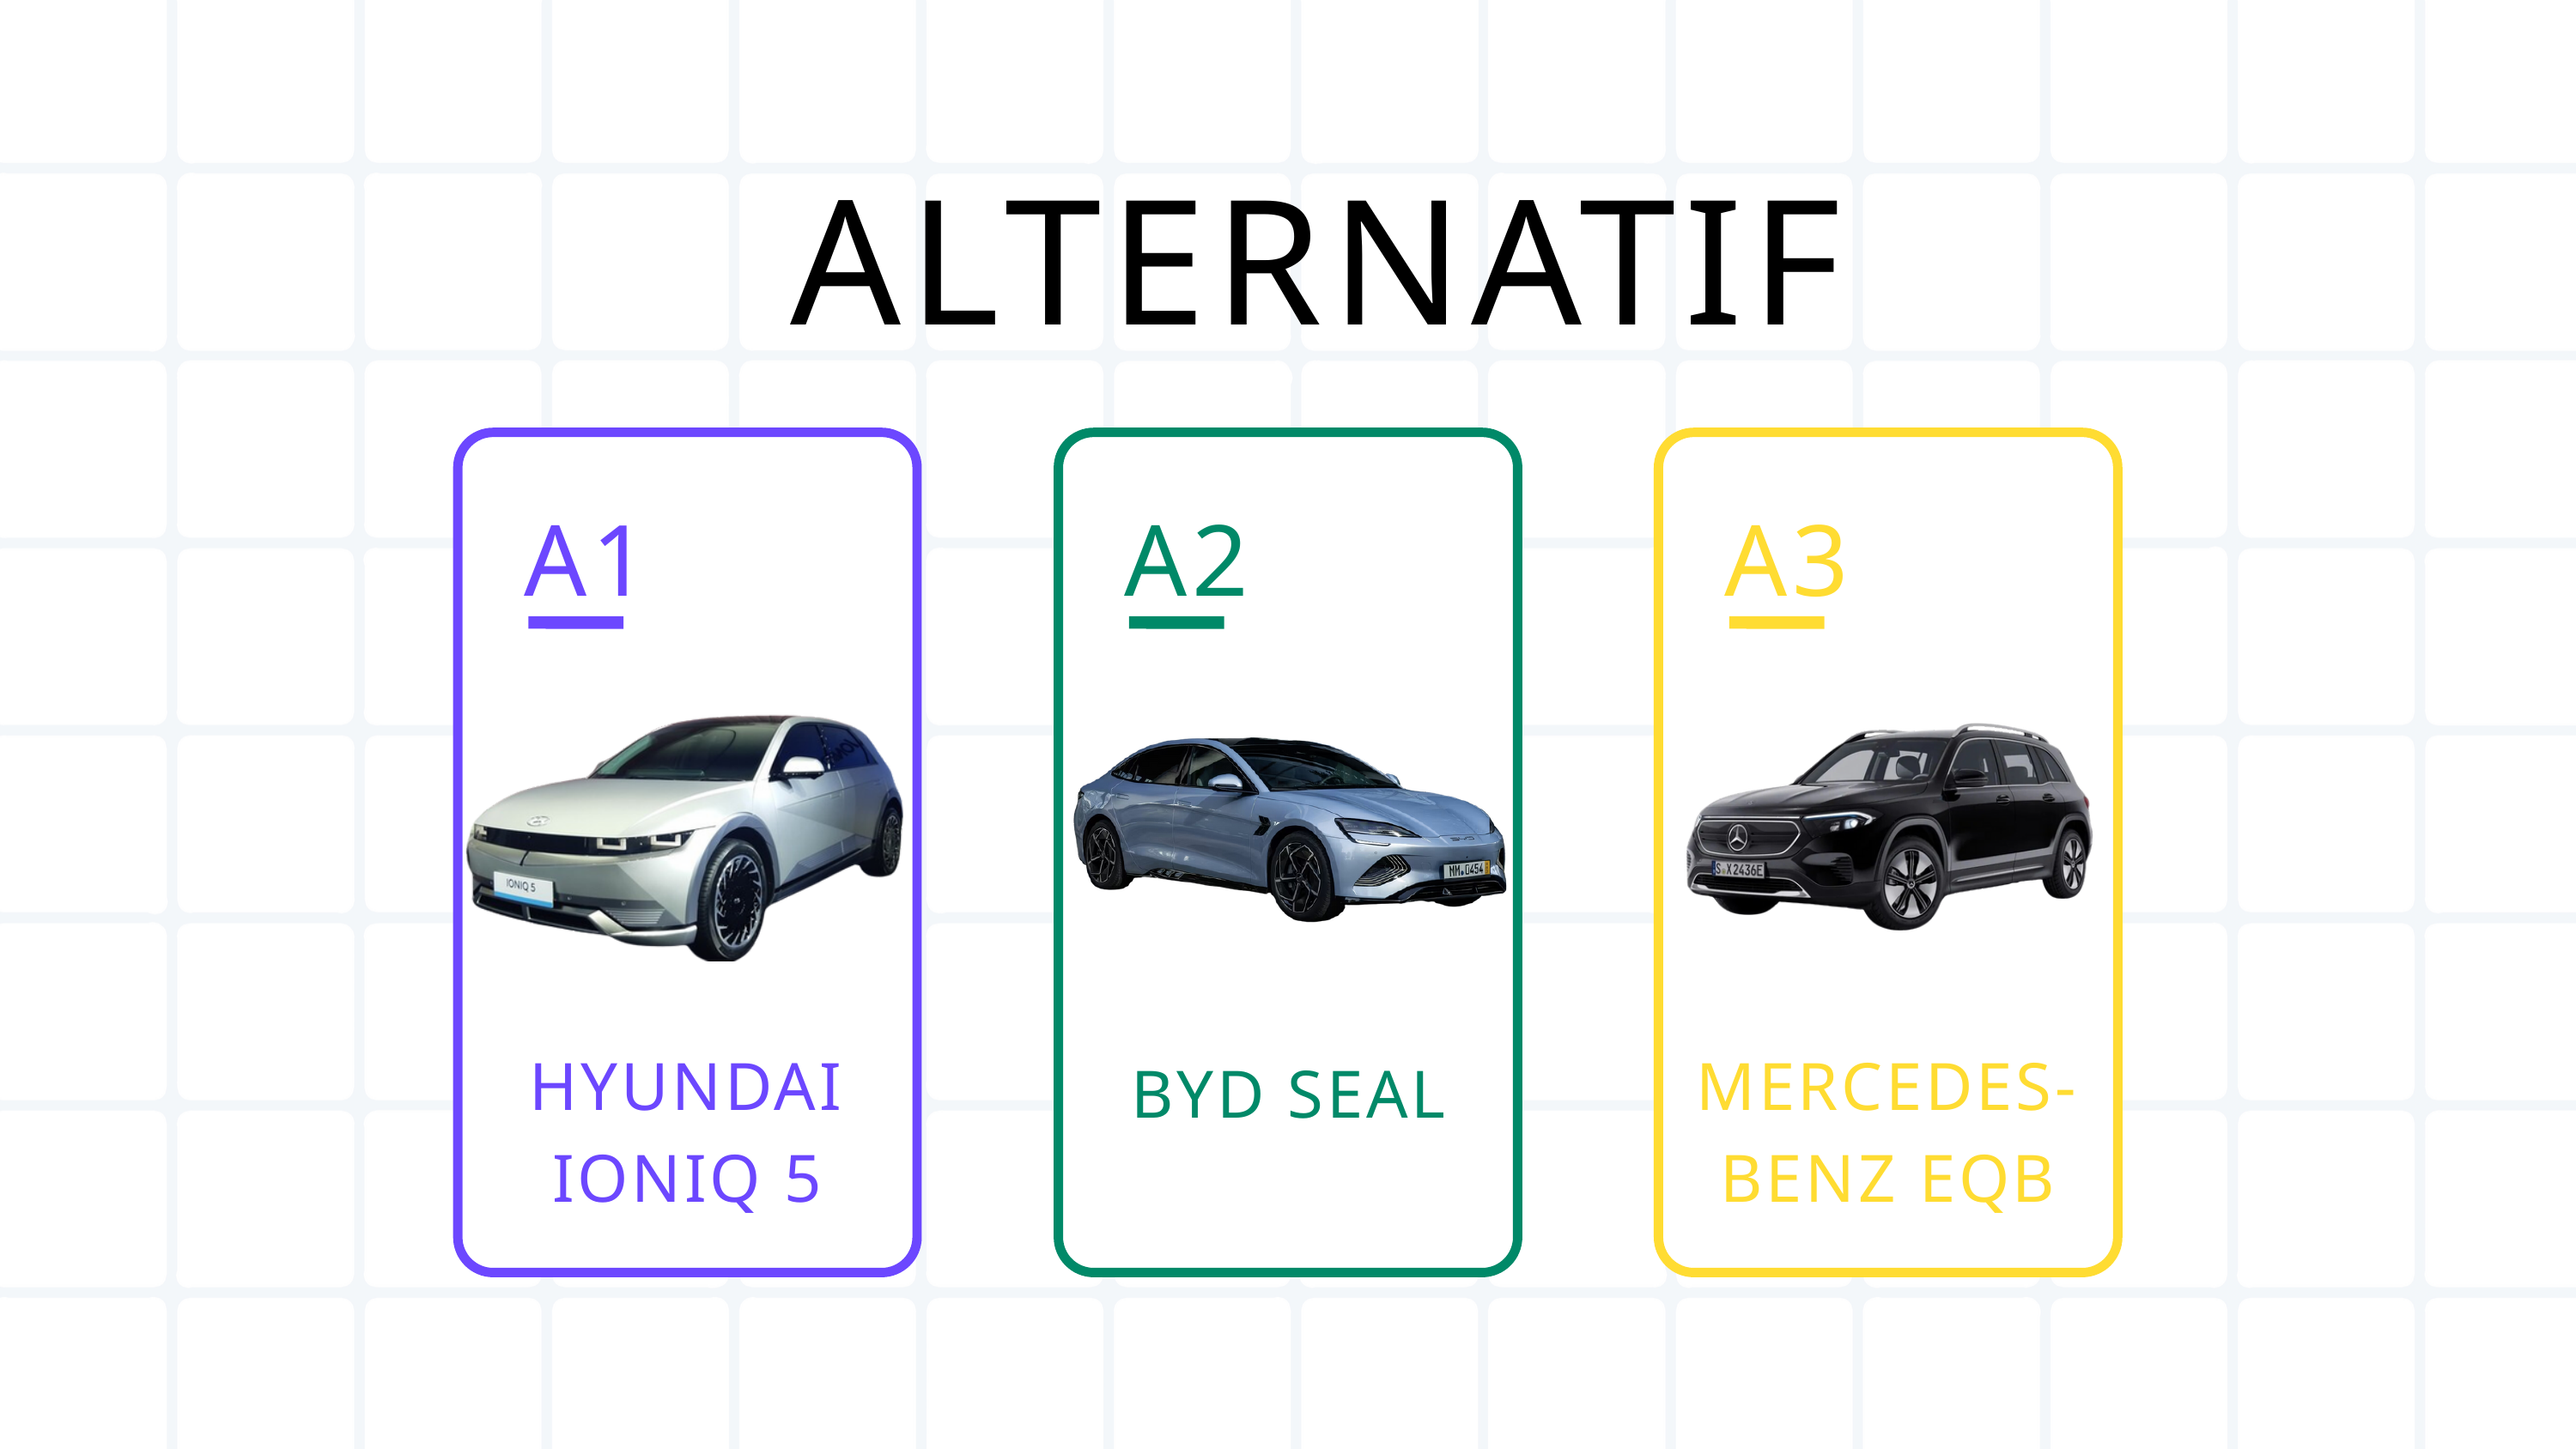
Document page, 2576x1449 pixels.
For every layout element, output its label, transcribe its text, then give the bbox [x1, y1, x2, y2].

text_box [457, 432, 918, 1273]
text_box ALTERNATIF [641, 116, 1991, 360]
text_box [1658, 432, 2118, 1273]
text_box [1058, 432, 1518, 1273]
text_box [0, 0, 2576, 1449]
